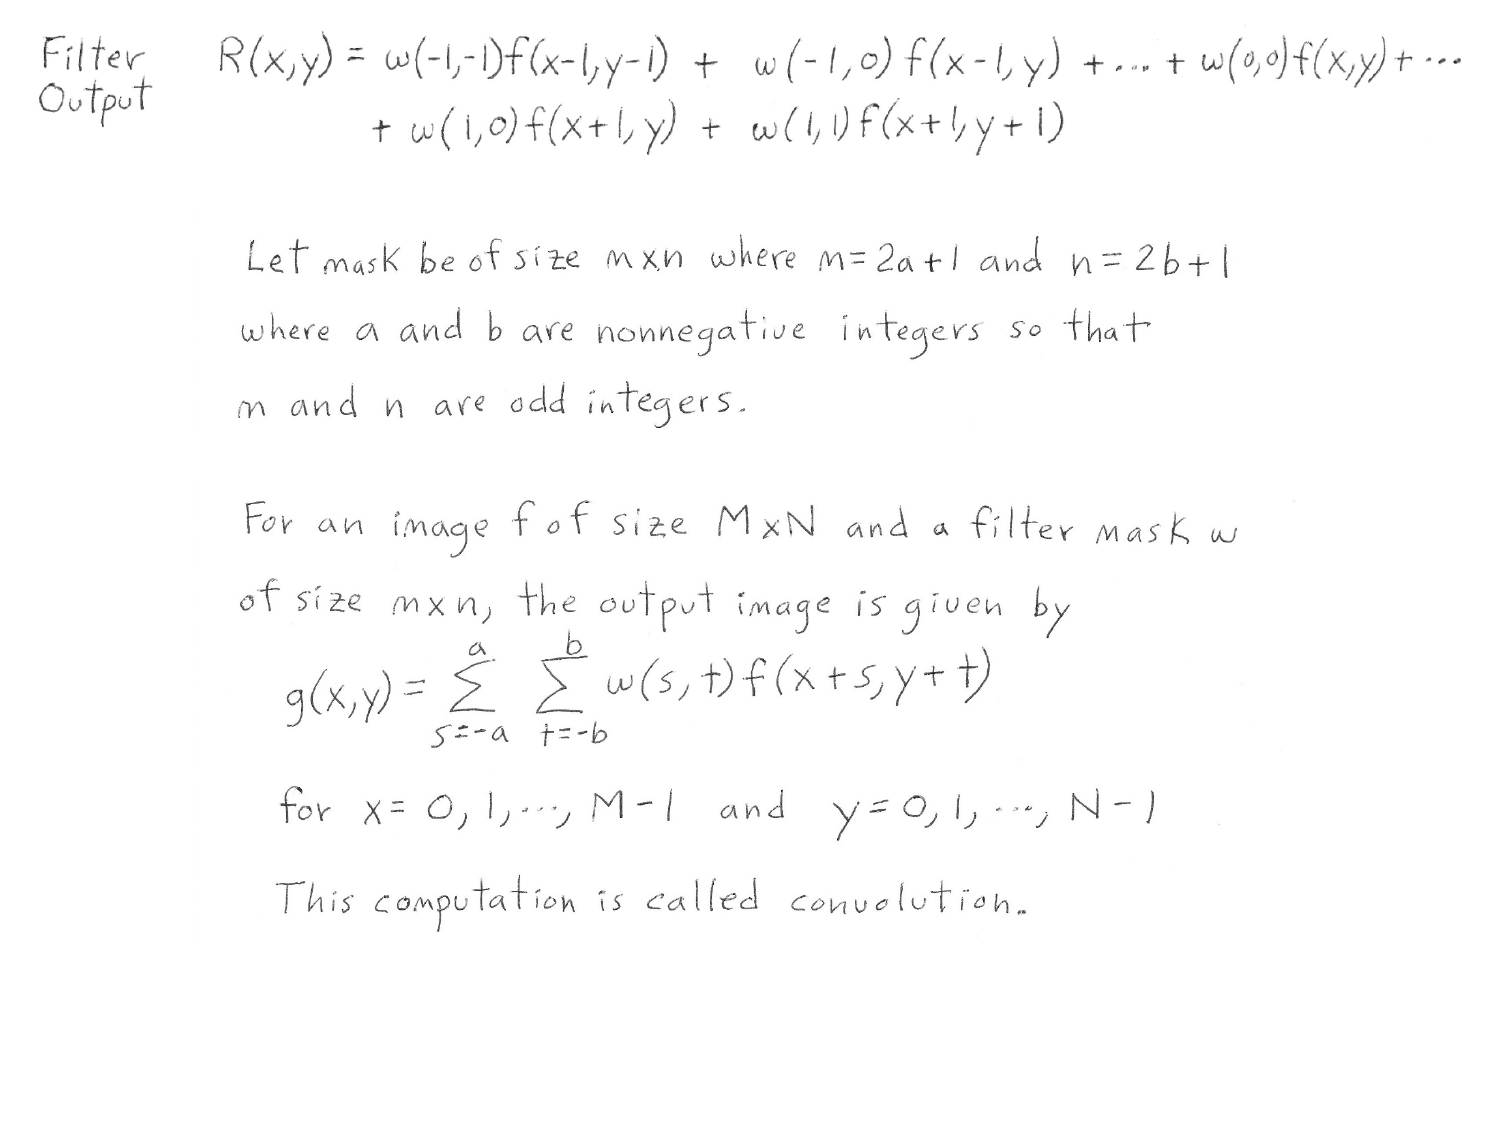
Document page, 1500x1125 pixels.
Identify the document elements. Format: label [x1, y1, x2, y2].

picture [25, 0, 1475, 944]
